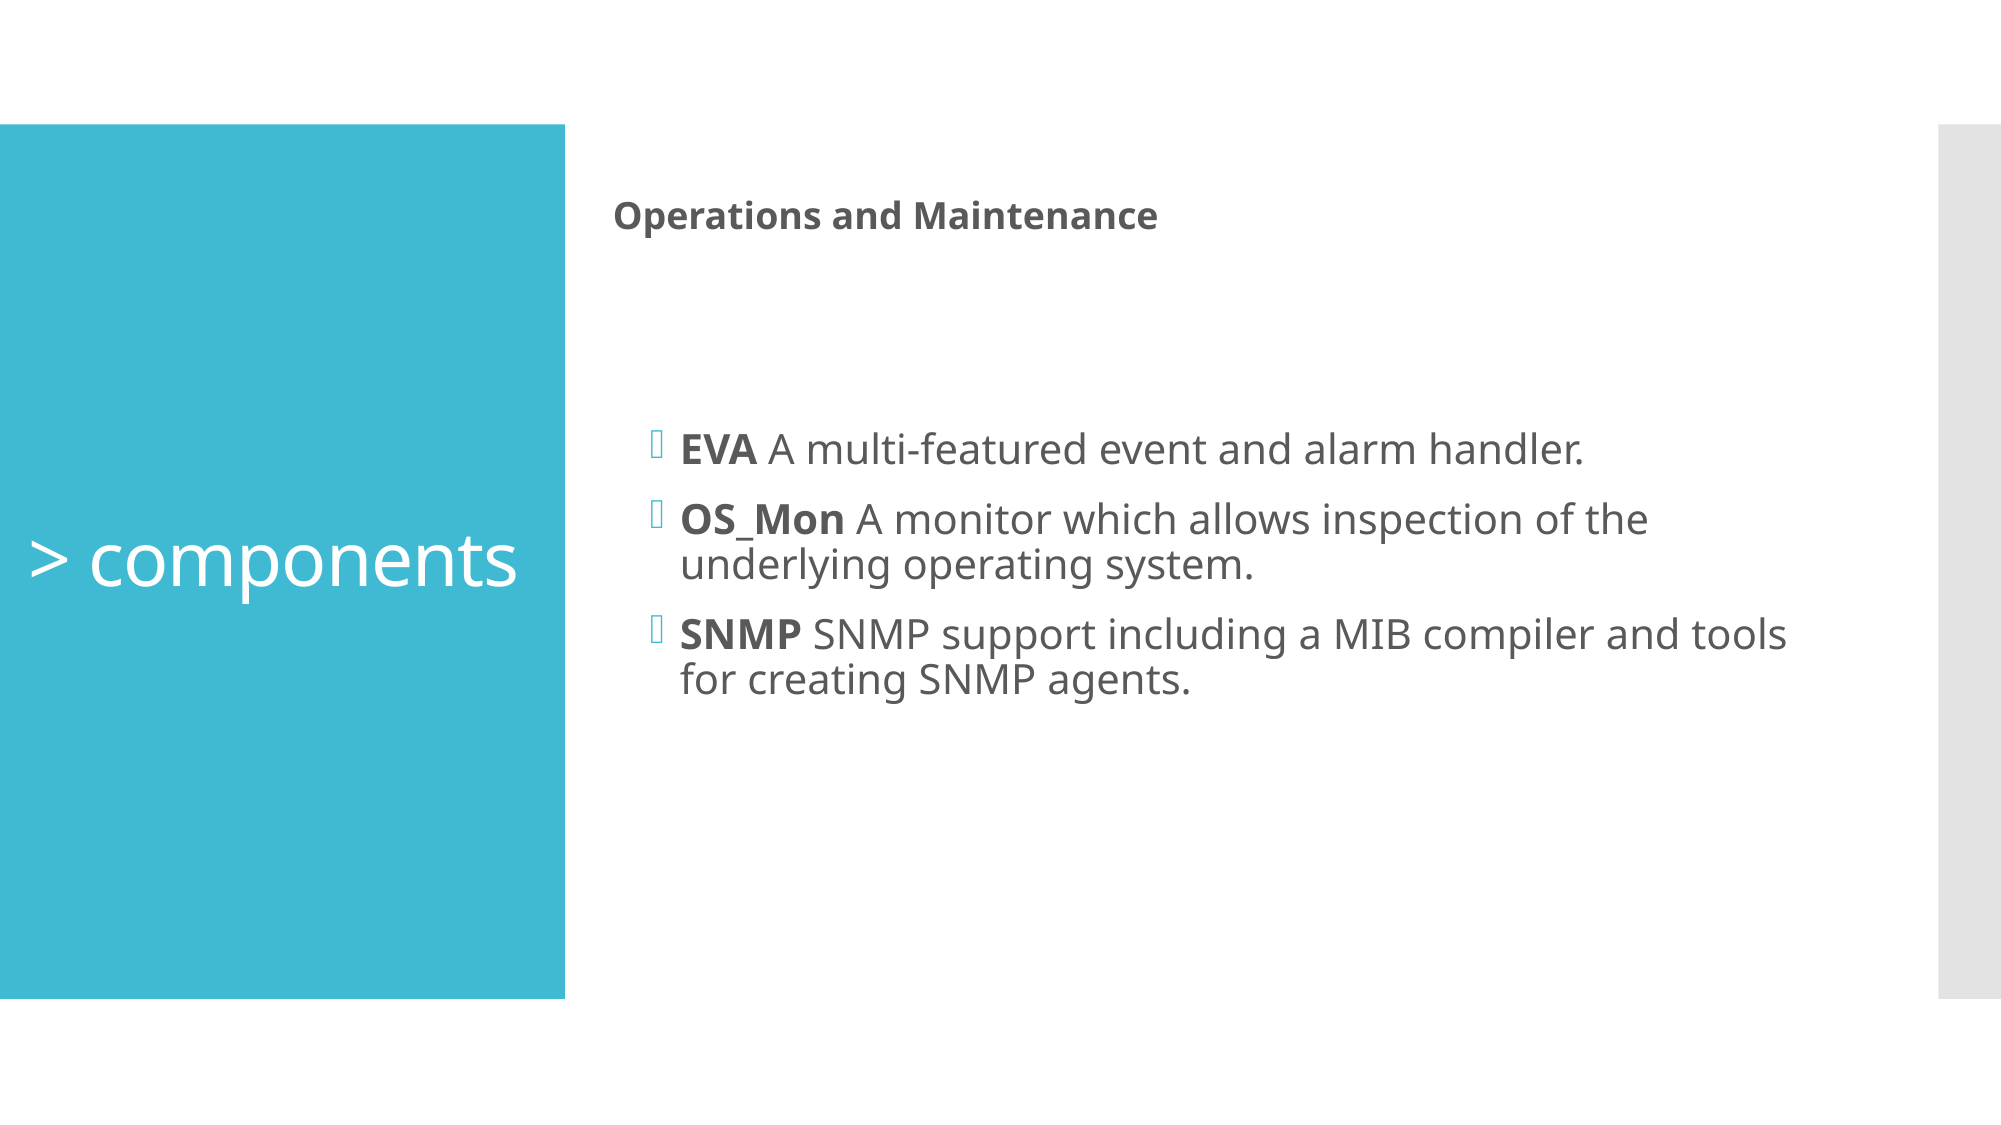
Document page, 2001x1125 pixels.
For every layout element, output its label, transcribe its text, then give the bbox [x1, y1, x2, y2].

list EVA A multi-featured event and alarm handler. OS_Mon A monitor which allows inspection of the underlying operating system. SNMP SNMP support including a MIB compiler and tools for creating SNMP agents. [634, 312, 1835, 819]
text_box Operations and Maintenance [598, 184, 1175, 245]
title > components [14, 184, 608, 940]
